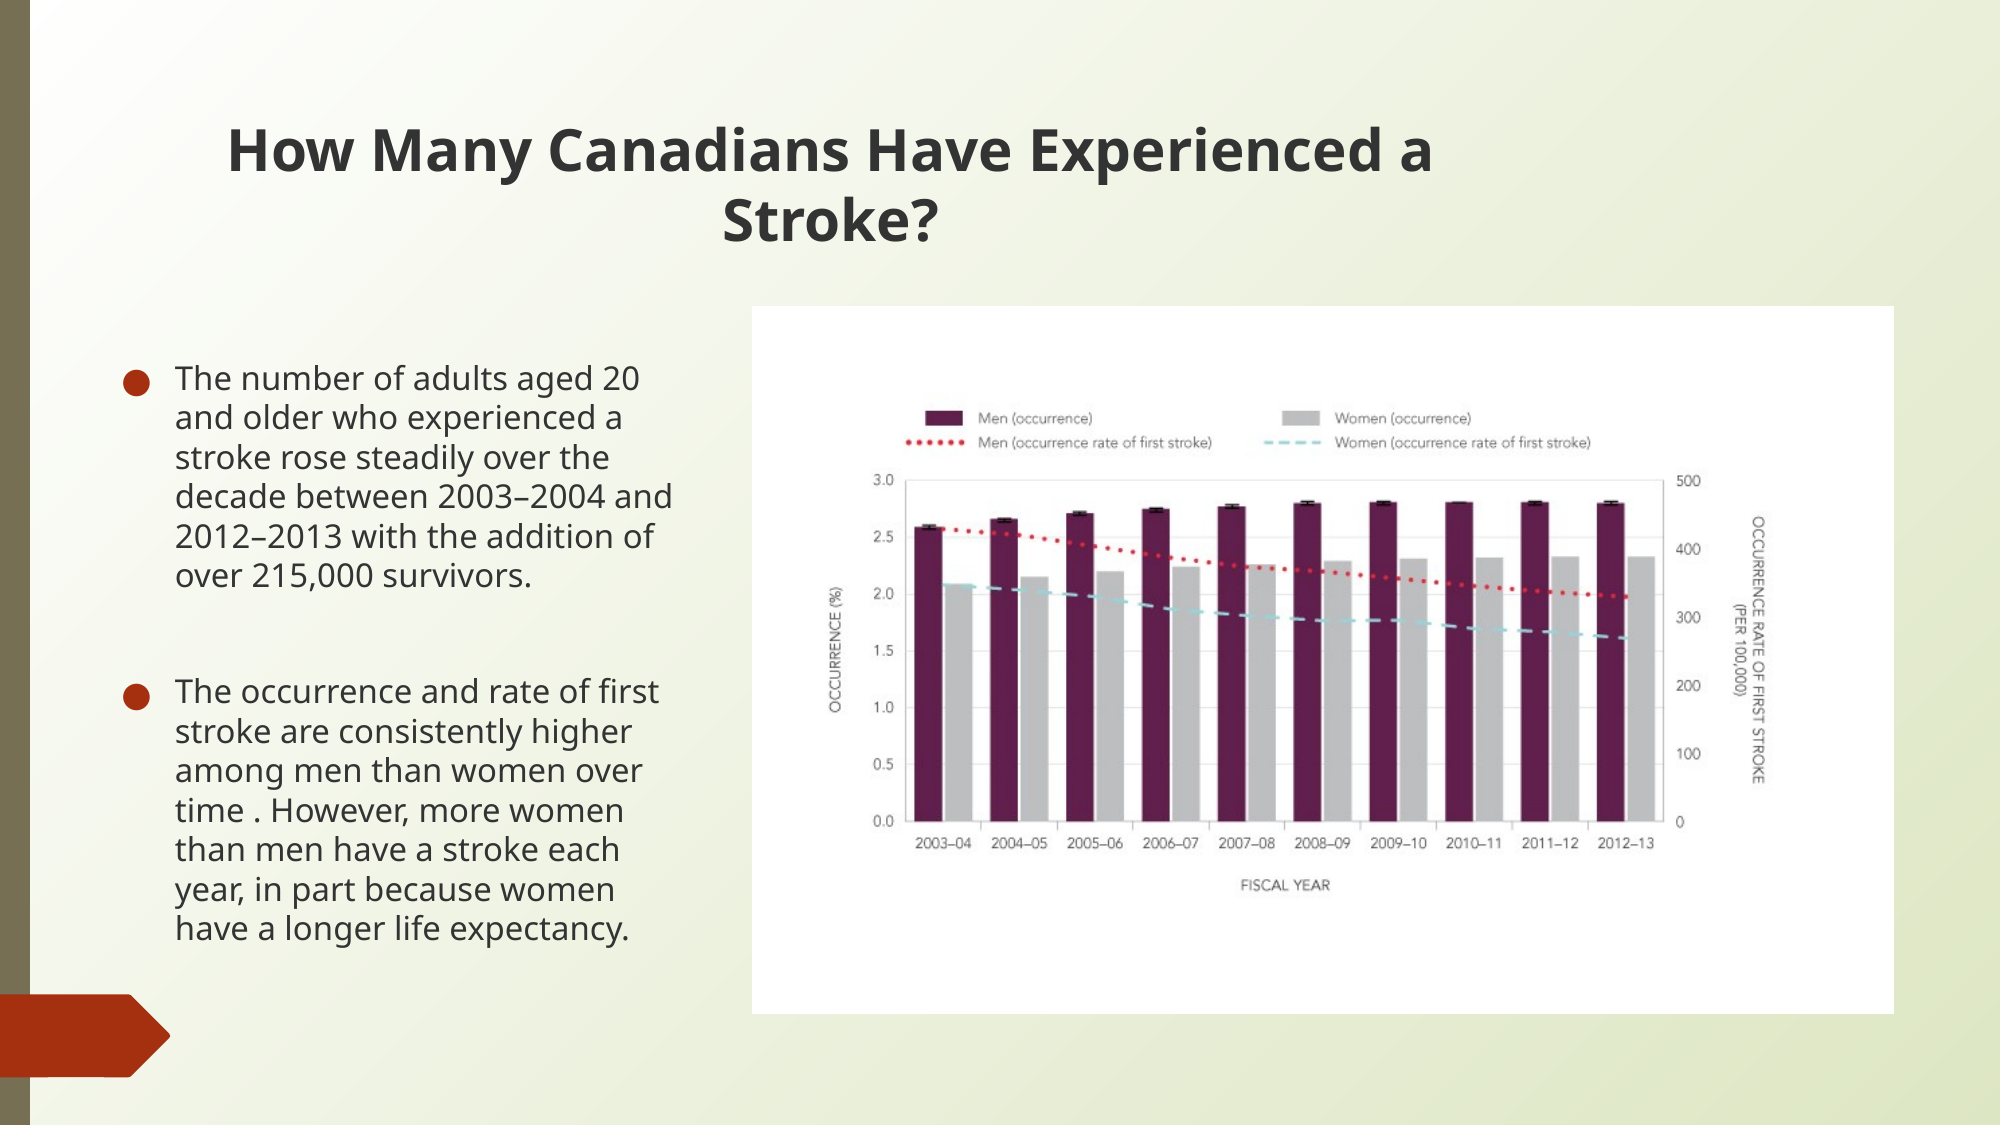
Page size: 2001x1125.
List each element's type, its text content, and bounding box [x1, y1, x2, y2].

title How Many Canadians Have Experienced a Stroke? [106, 105, 1555, 313]
text_box [0, 994, 171, 1078]
picture [752, 306, 1894, 1014]
text_box [30, 0, 2000, 1125]
text_box [0, 0, 30, 994]
text_box [0, 1078, 30, 1125]
list The number of adults aged 20 and older who experienced a stroke rose steadily over the decade between 2003–2004 and 2012–2013 with the addition of over 215,000 survivors. The occurrence and rate of first stroke are consistently higher among men than women over time . However, more women than men have a stroke each year, in part because women have a longer life expectancy. [106, 350, 706, 967]
